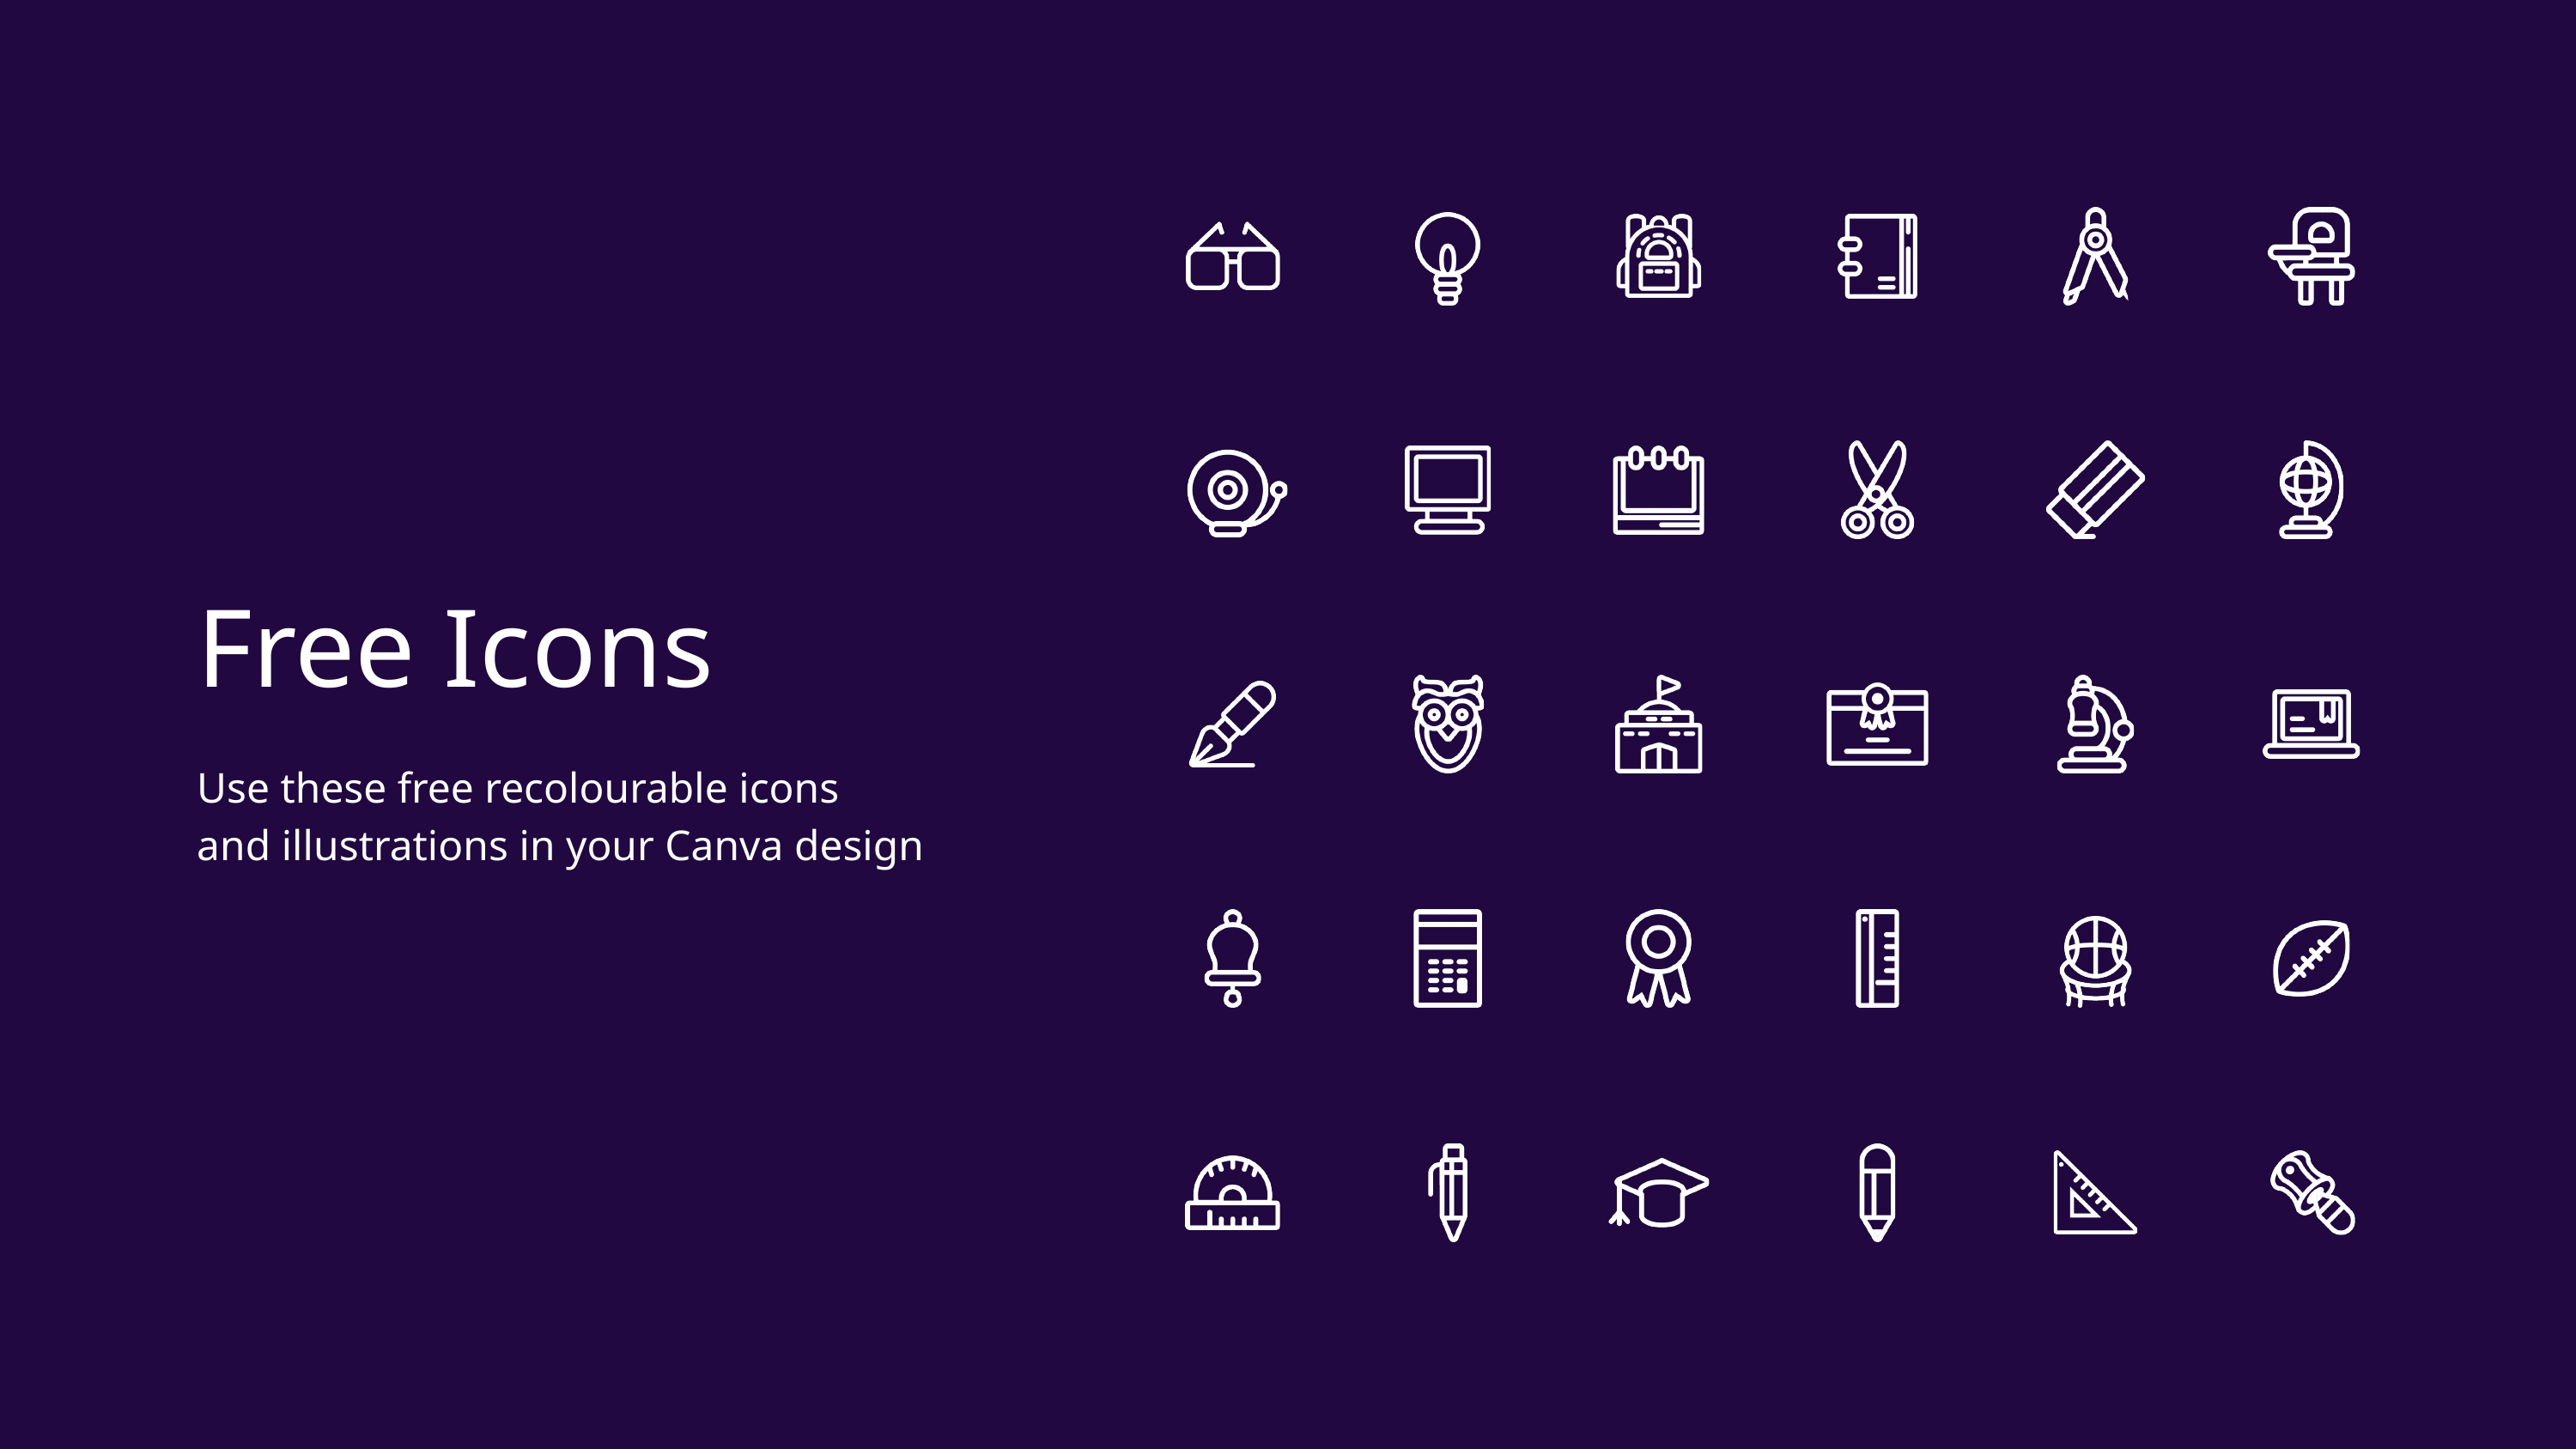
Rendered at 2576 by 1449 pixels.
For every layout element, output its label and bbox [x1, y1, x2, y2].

text_box [1186, 221, 1280, 290]
text_box [1412, 675, 1485, 773]
text_box [1838, 214, 1917, 299]
text_box [1428, 1143, 1468, 1242]
text_box [1840, 440, 1915, 539]
text_box [2057, 909, 2134, 1008]
text_box [1615, 675, 1703, 773]
text_box [1613, 446, 1704, 535]
text_box [1405, 446, 1492, 535]
text_box [2268, 1150, 2355, 1235]
text_box [1826, 682, 1929, 766]
text_box [1616, 214, 1702, 298]
text_box [2268, 207, 2355, 306]
text_box [2279, 440, 2344, 539]
text_box [196, 585, 980, 864]
text_box [1204, 909, 1261, 1008]
text_box [2045, 440, 2146, 539]
text_box [1856, 909, 1899, 1008]
text_box [2273, 920, 2350, 997]
text_box [2053, 1150, 2138, 1234]
text_box [2263, 689, 2360, 759]
text_box [2057, 675, 2135, 773]
text_box [1859, 1143, 1896, 1242]
text_box [1413, 909, 1483, 1008]
text_box [1188, 681, 1278, 767]
text_box [1608, 1158, 1710, 1228]
text_box [1410, 207, 1485, 306]
text_box [1185, 1155, 1280, 1230]
text_box [1621, 909, 1696, 1008]
text_box [2063, 207, 2129, 306]
text_box [1178, 440, 1288, 539]
